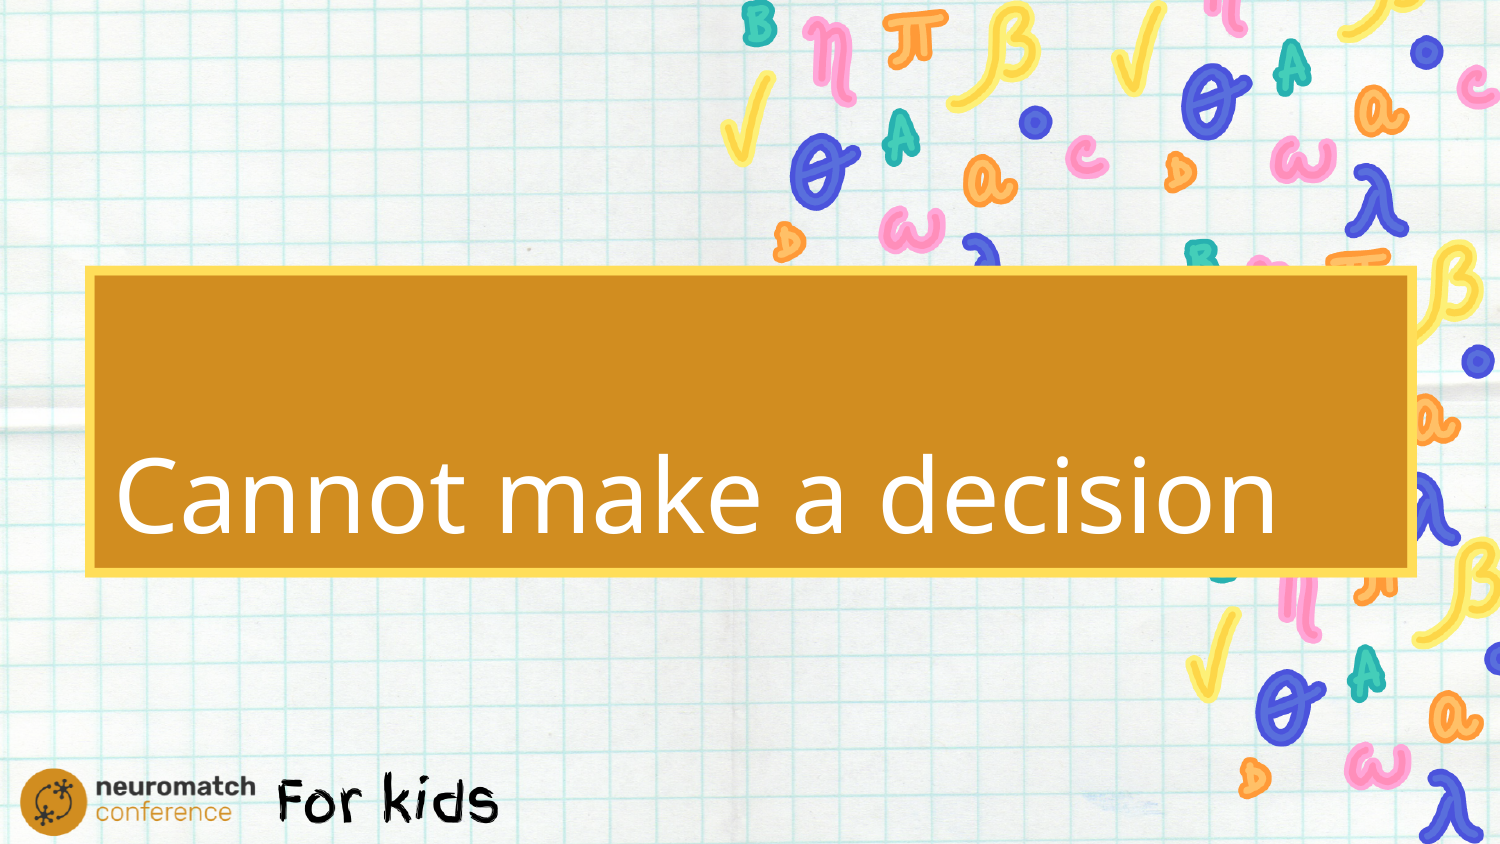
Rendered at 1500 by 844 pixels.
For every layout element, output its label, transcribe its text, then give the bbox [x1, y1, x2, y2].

picture [0, 0, 1500, 844]
title Cannot make a decision [102, 280, 1397, 562]
